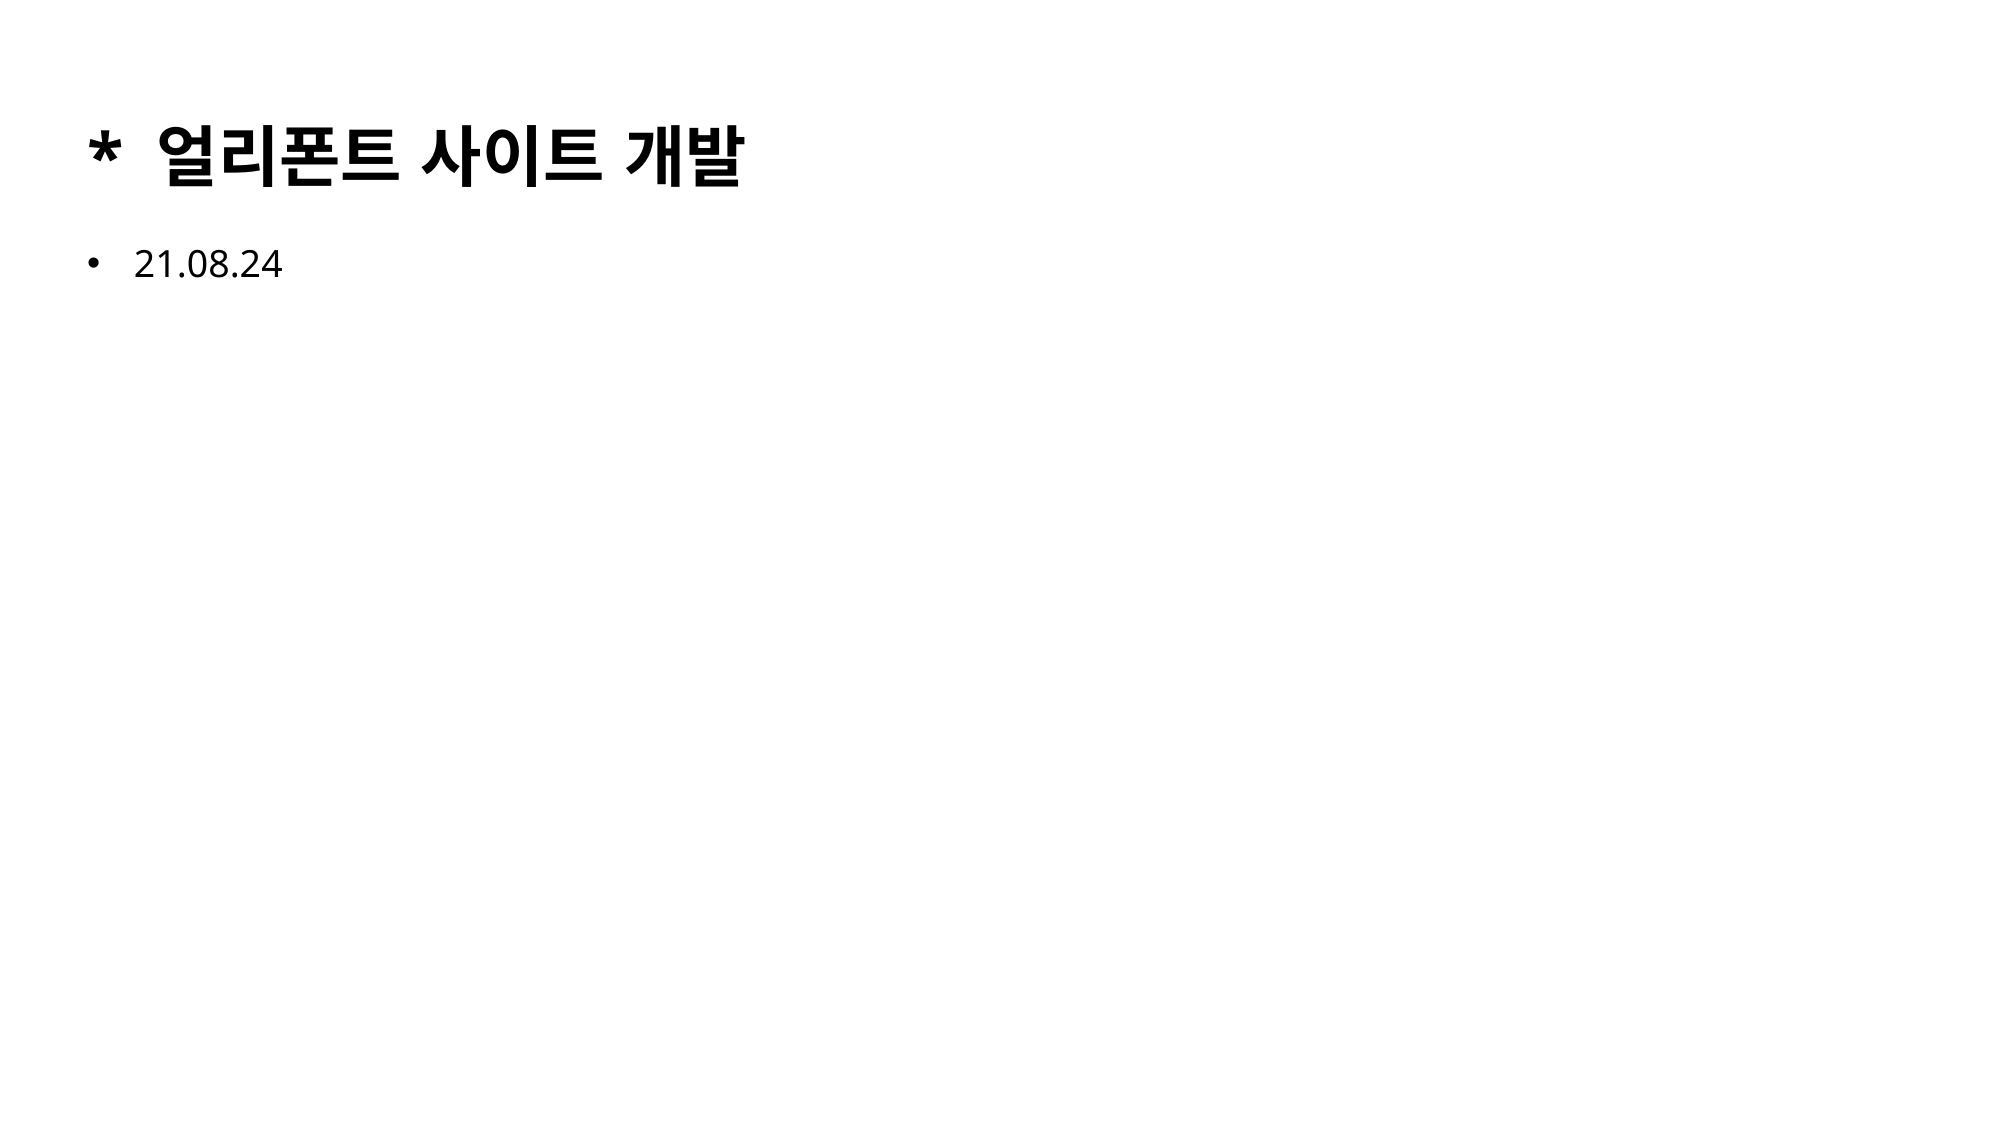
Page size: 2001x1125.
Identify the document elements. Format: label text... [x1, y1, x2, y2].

text_box * 얼리폰트 사이트 개발 21.08.24 [72, 107, 1415, 338]
